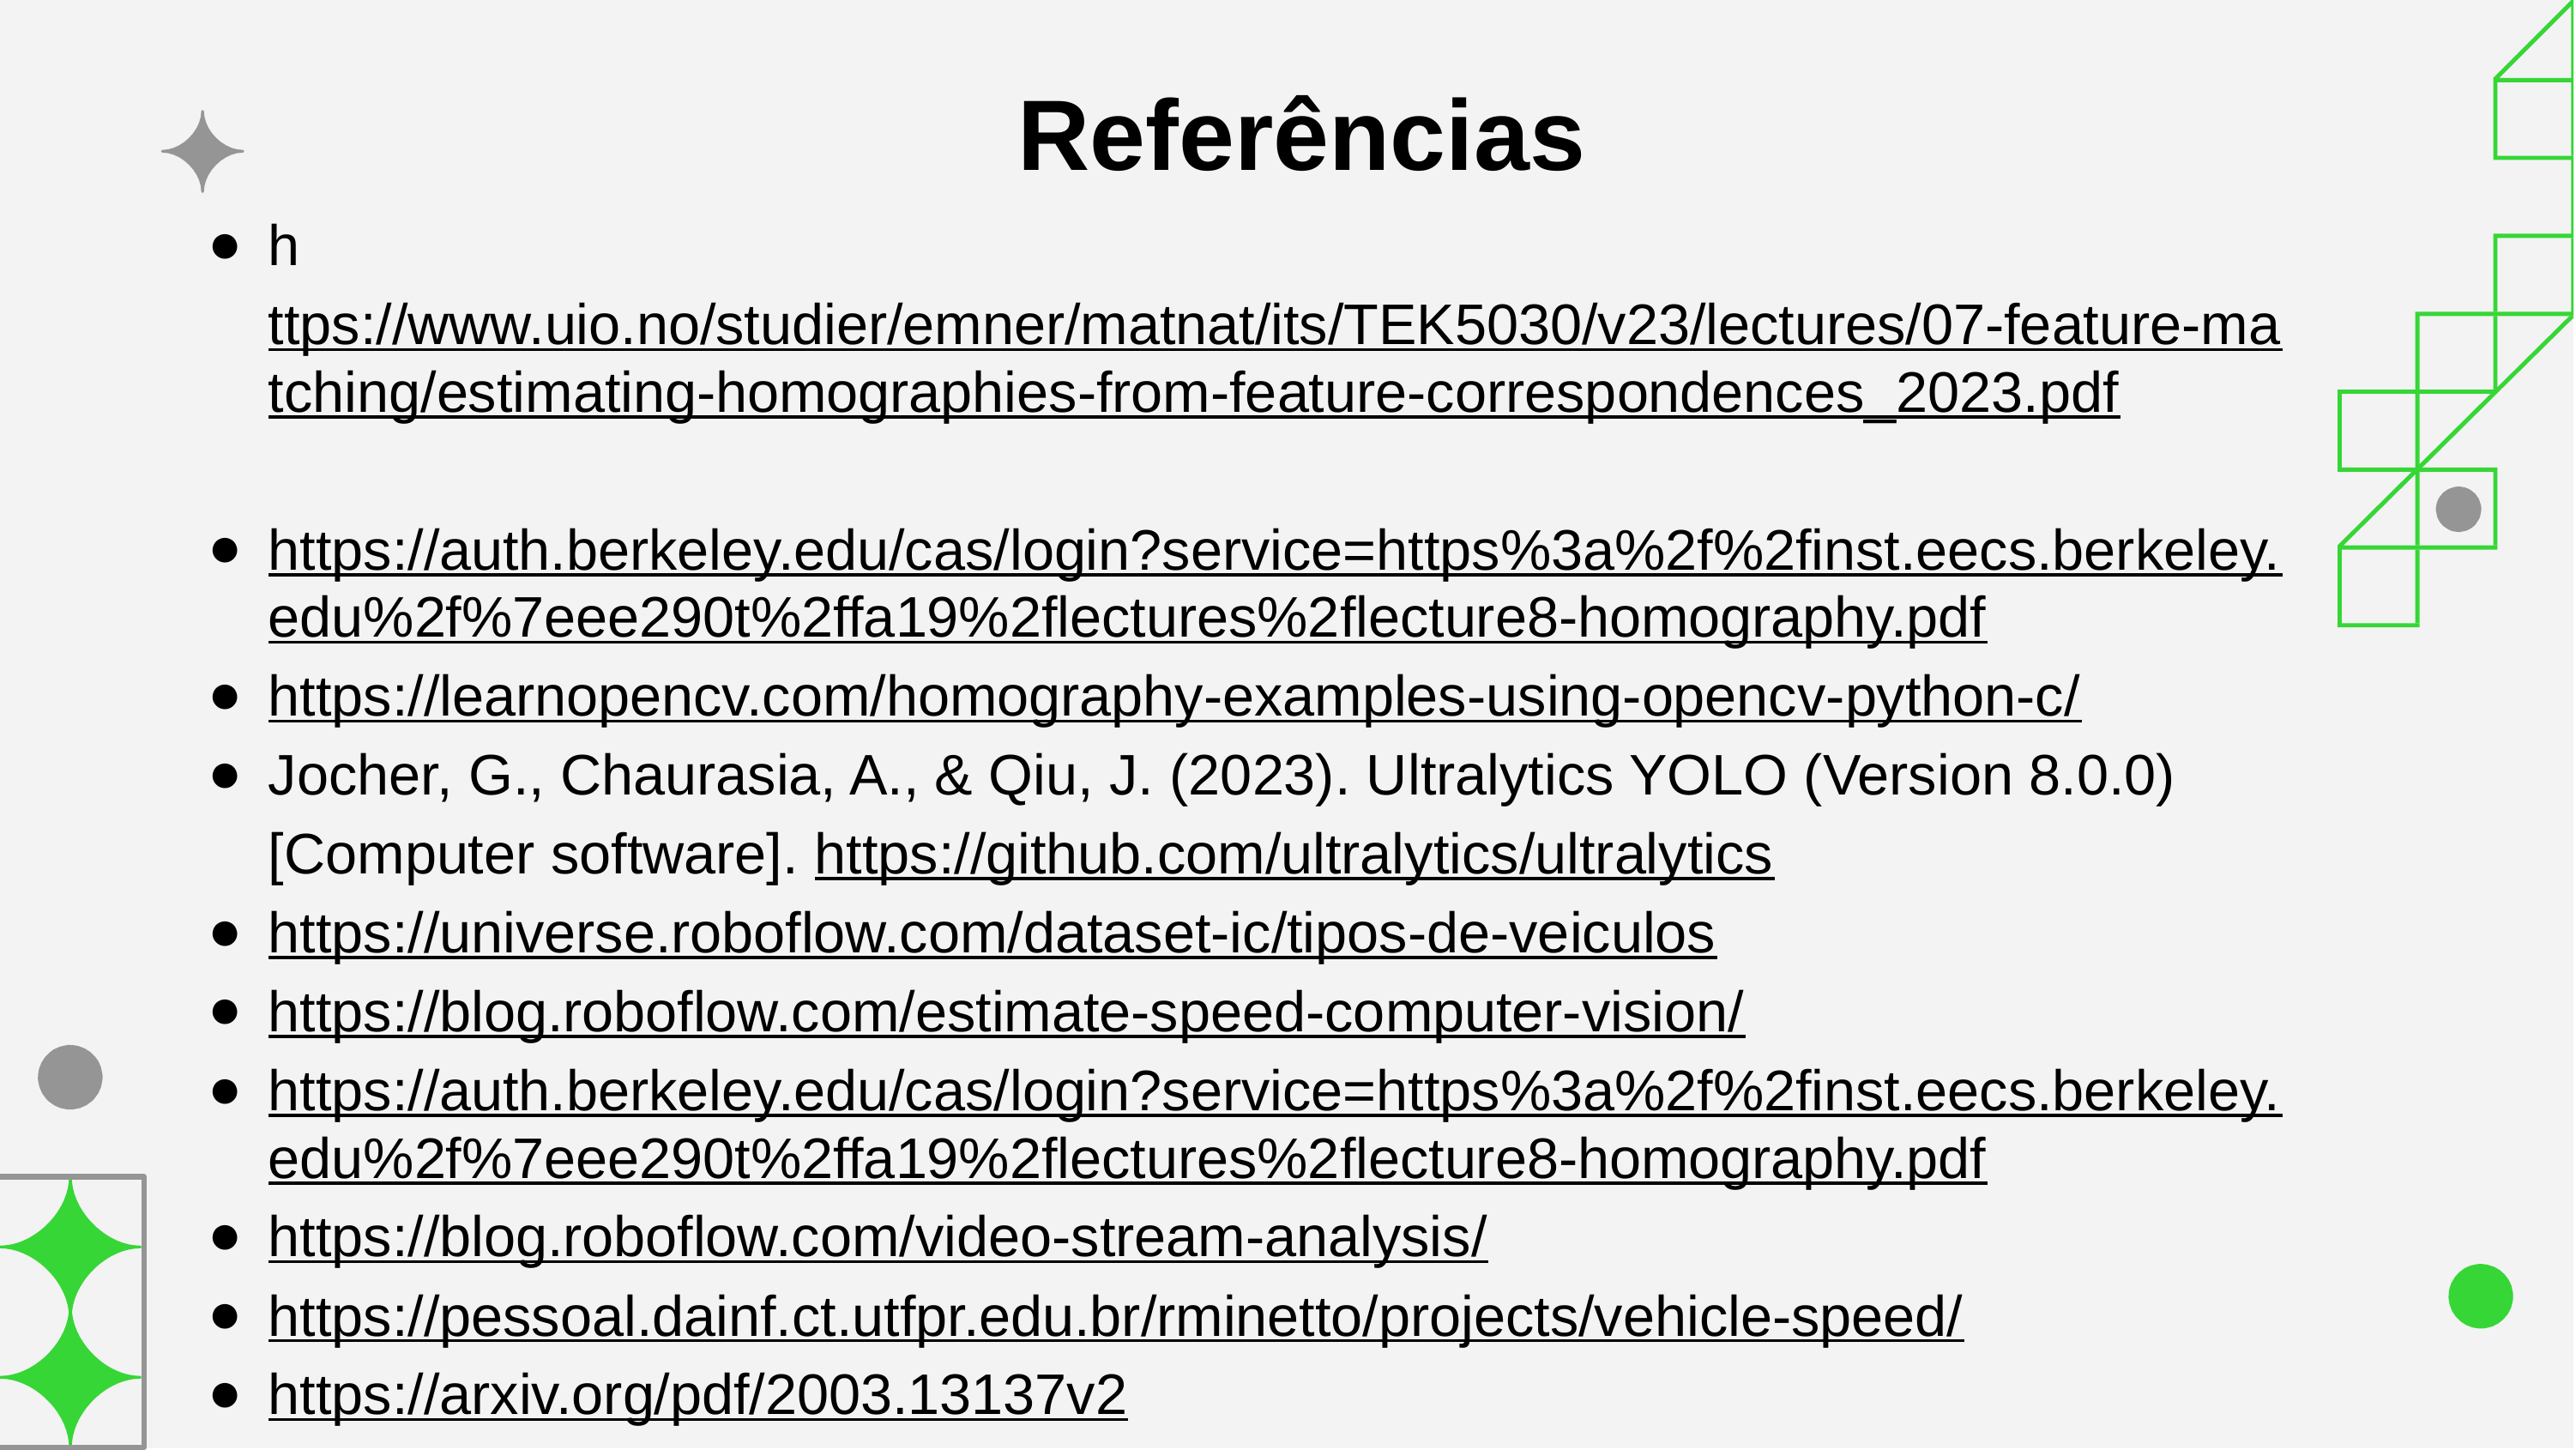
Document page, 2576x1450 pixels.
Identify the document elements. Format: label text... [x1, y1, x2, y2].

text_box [161, 111, 244, 192]
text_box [39, 1046, 102, 1109]
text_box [0, 1176, 145, 1448]
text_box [2337, 0, 2574, 628]
text_box https://www.uio.no/studier/emner/matnat/its/TEK5030/v23/lectures/07-feature-matching/estimating-homographies-from-feature-correspondences_2023.pdf https://auth.berkeley.edu/cas/login?service=https%3a%2f%2finst.eecs.berkeley.edu%2f%7eee290t%2ffa19%2flectures%2flecture8-homography.pdf https://learnopencv.com/homography-examples-using-opencv-python-c/ Jocher, G., Chaurasia, A., & Qiu, J. (2023). Ultralytics YOLO (Version 8.0.0) [Computer software]. https://github.com/ultralytics/ultralytics https://universe.roboflow.com/dataset-ic/tipos-de-veiculos https://blog.roboflow.com/estimate-speed-computer-vision/ https://auth.berkeley.edu/cas/login?service=https%3a%2f%2finst.eecs.berkeley.edu%2f%7eee290t%2ffa19%2flectures%2flecture8-homography.pdf https://blog.roboflow.com/video-stream-analysis/ https://pessoal.dainf.ct.utfpr.edu.br/rminetto/projects/vehicle-speed/ https://arxiv.org/pdf/2003.13137v2 https://ieeexplore.ieee.org/abstract/document/7576700/ [190, 191, 2310, 1450]
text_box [2449, 1265, 2513, 1328]
text_box Referências [970, 68, 1605, 191]
